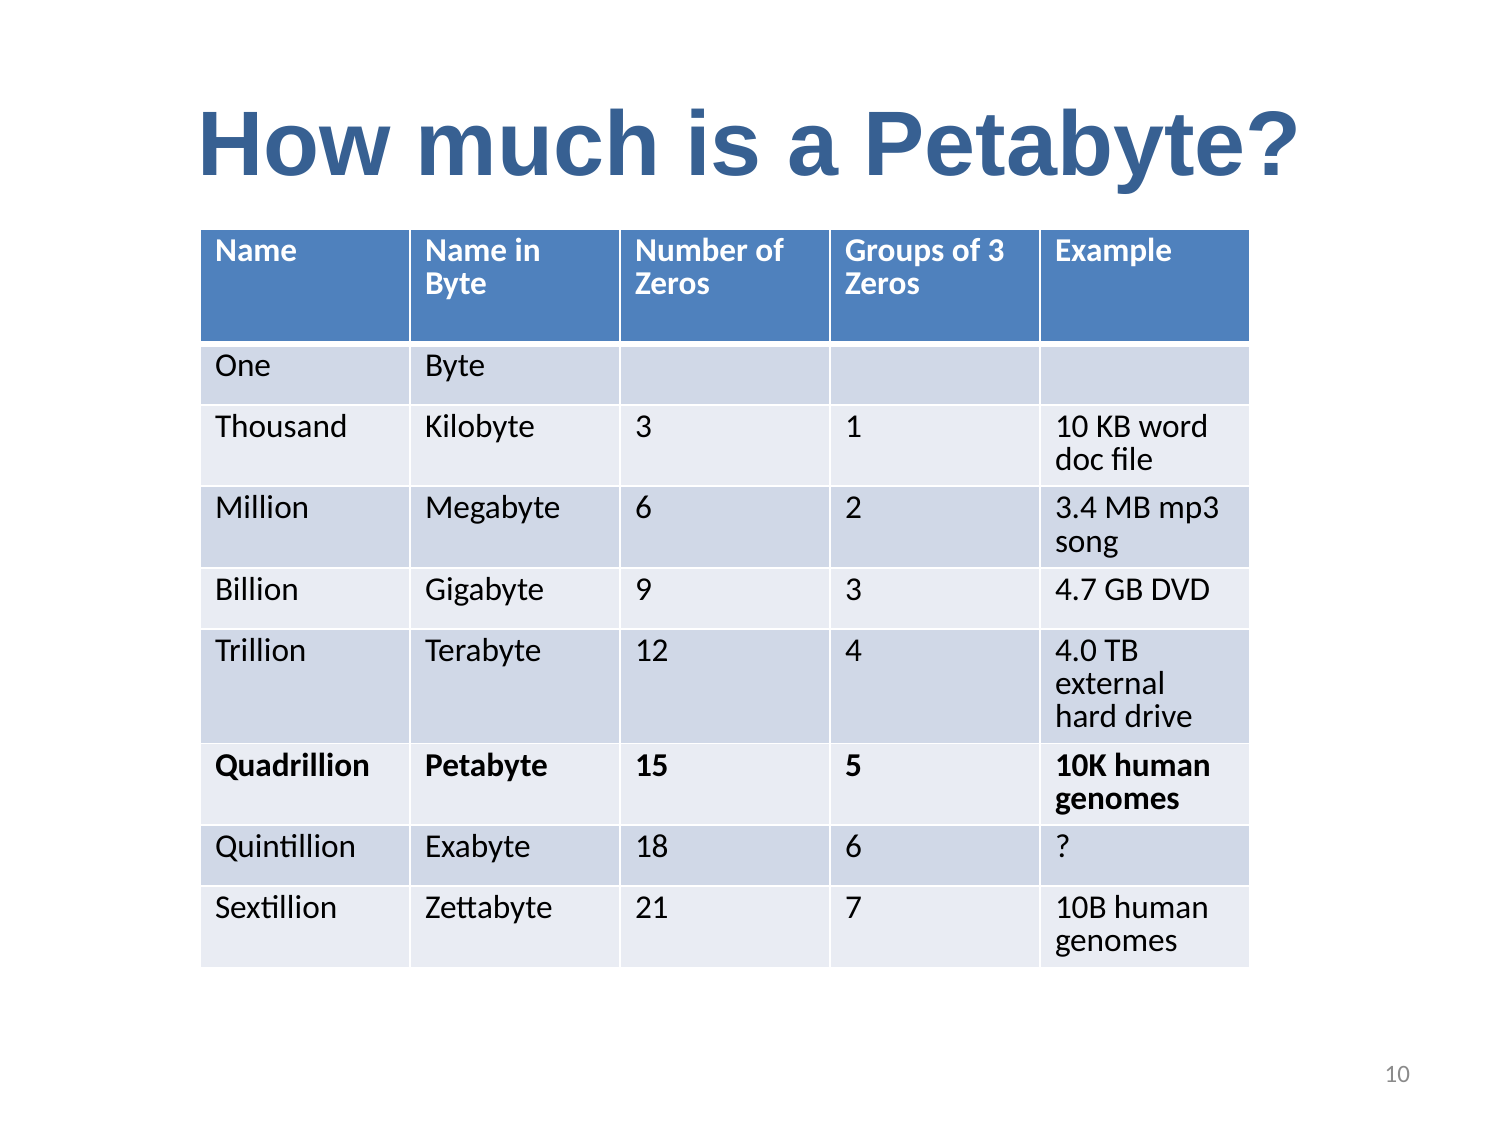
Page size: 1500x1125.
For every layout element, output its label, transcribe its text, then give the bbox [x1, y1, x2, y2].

table_cell Trillion [201, 630, 409, 743]
table_cell Billion [201, 569, 409, 628]
table_header Example [1041, 230, 1249, 341]
table_header Groups of 3 Zeros [831, 230, 1039, 341]
table_cell Quintillion [201, 826, 409, 885]
table_cell 2 [831, 487, 1039, 567]
table_cell [621, 347, 829, 404]
table_cell 21 [621, 887, 829, 967]
table_cell Exabyte [411, 826, 619, 885]
table_cell 6 [831, 826, 1039, 885]
title How much is a Petabyte? [75, 45, 1425, 233]
table_cell 10K human genomes [1041, 744, 1249, 824]
table_cell 3.4 MB mp3 song [1041, 487, 1249, 567]
table_cell Zettabyte [411, 887, 619, 967]
table_cell Petabyte [411, 744, 619, 824]
table_cell Megabyte [411, 487, 619, 567]
table_cell 4 [831, 630, 1039, 743]
table_cell Million [201, 487, 409, 567]
table_cell ? [1041, 826, 1249, 885]
table_cell 10B human genomes [1041, 887, 1249, 967]
table_cell Thousand [201, 406, 409, 485]
table_cell Gigabyte [411, 569, 619, 628]
table_cell Quadrillion [201, 744, 409, 824]
table_cell 10 KB word doc file [1041, 406, 1249, 485]
table_cell 7 [831, 887, 1039, 967]
table_header Number of Zeros [621, 230, 829, 341]
table_cell 9 [621, 569, 829, 628]
table_cell 3 [831, 569, 1039, 628]
table_cell One [201, 347, 409, 404]
slide_number 10 [1074, 1042, 1425, 1103]
table_cell 4.7 GB DVD [1041, 569, 1249, 628]
table_cell 5 [831, 744, 1039, 824]
table_header Name in Byte [411, 230, 619, 341]
table_header Name [201, 230, 409, 341]
table_cell [1041, 347, 1249, 404]
table_cell 15 [621, 744, 829, 824]
table_cell 1 [831, 406, 1039, 485]
table_cell 18 [621, 826, 829, 885]
table_cell Sextillion [201, 887, 409, 967]
table_cell 12 [621, 630, 829, 743]
table_cell 4.0 TB external hard drive [1041, 630, 1249, 743]
table_cell Kilobyte [411, 406, 619, 485]
table_cell 3 [621, 406, 829, 485]
table_cell [831, 347, 1039, 404]
table_cell Byte [411, 347, 619, 404]
table_cell 6 [621, 487, 829, 567]
table_cell Terabyte [411, 630, 619, 743]
